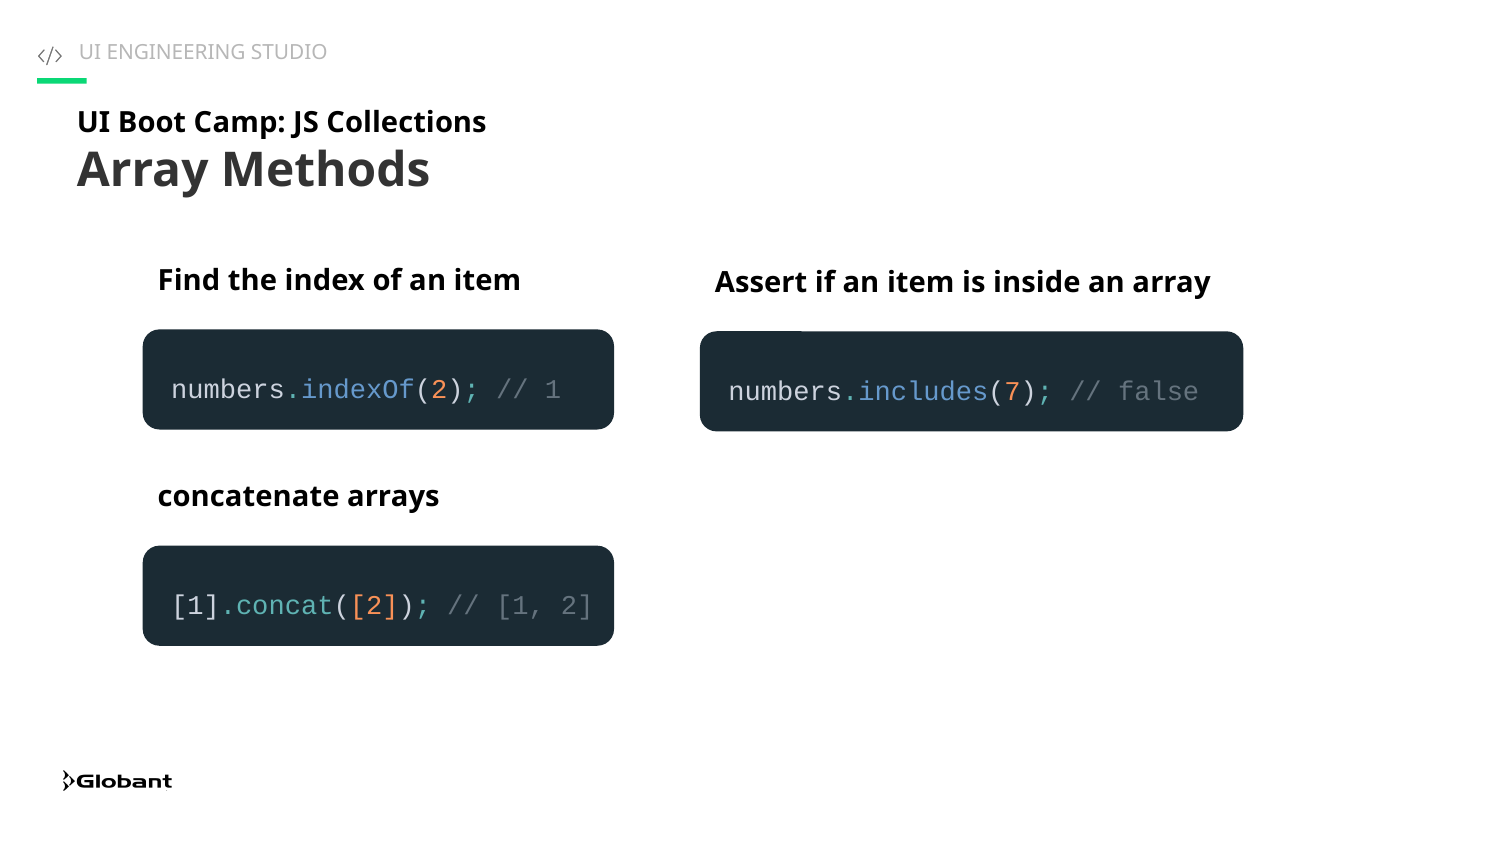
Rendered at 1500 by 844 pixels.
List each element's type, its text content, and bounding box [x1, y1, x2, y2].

text_box numbers.includes(7); // false [713, 353, 1281, 410]
text_box Assert if an item is inside an array [699, 243, 1358, 320]
text_box [142, 329, 615, 430]
text_box [699, 331, 1244, 432]
text_box [37, 78, 87, 84]
text_box numbers.indexOf(2); // 1 [156, 351, 579, 408]
text_box UI Boot Camp: JS Collections Array Methods [61, 83, 751, 227]
text_box [142, 545, 615, 646]
picture [62, 770, 172, 791]
text_box [1].concat([2]); // [1, 2] [156, 567, 641, 624]
text_box Find the index of an item [142, 241, 614, 318]
text_box concatenate arrays [142, 457, 614, 534]
text_box UI ENGINEERING STUDIO [64, 29, 632, 69]
picture [36, 45, 63, 66]
